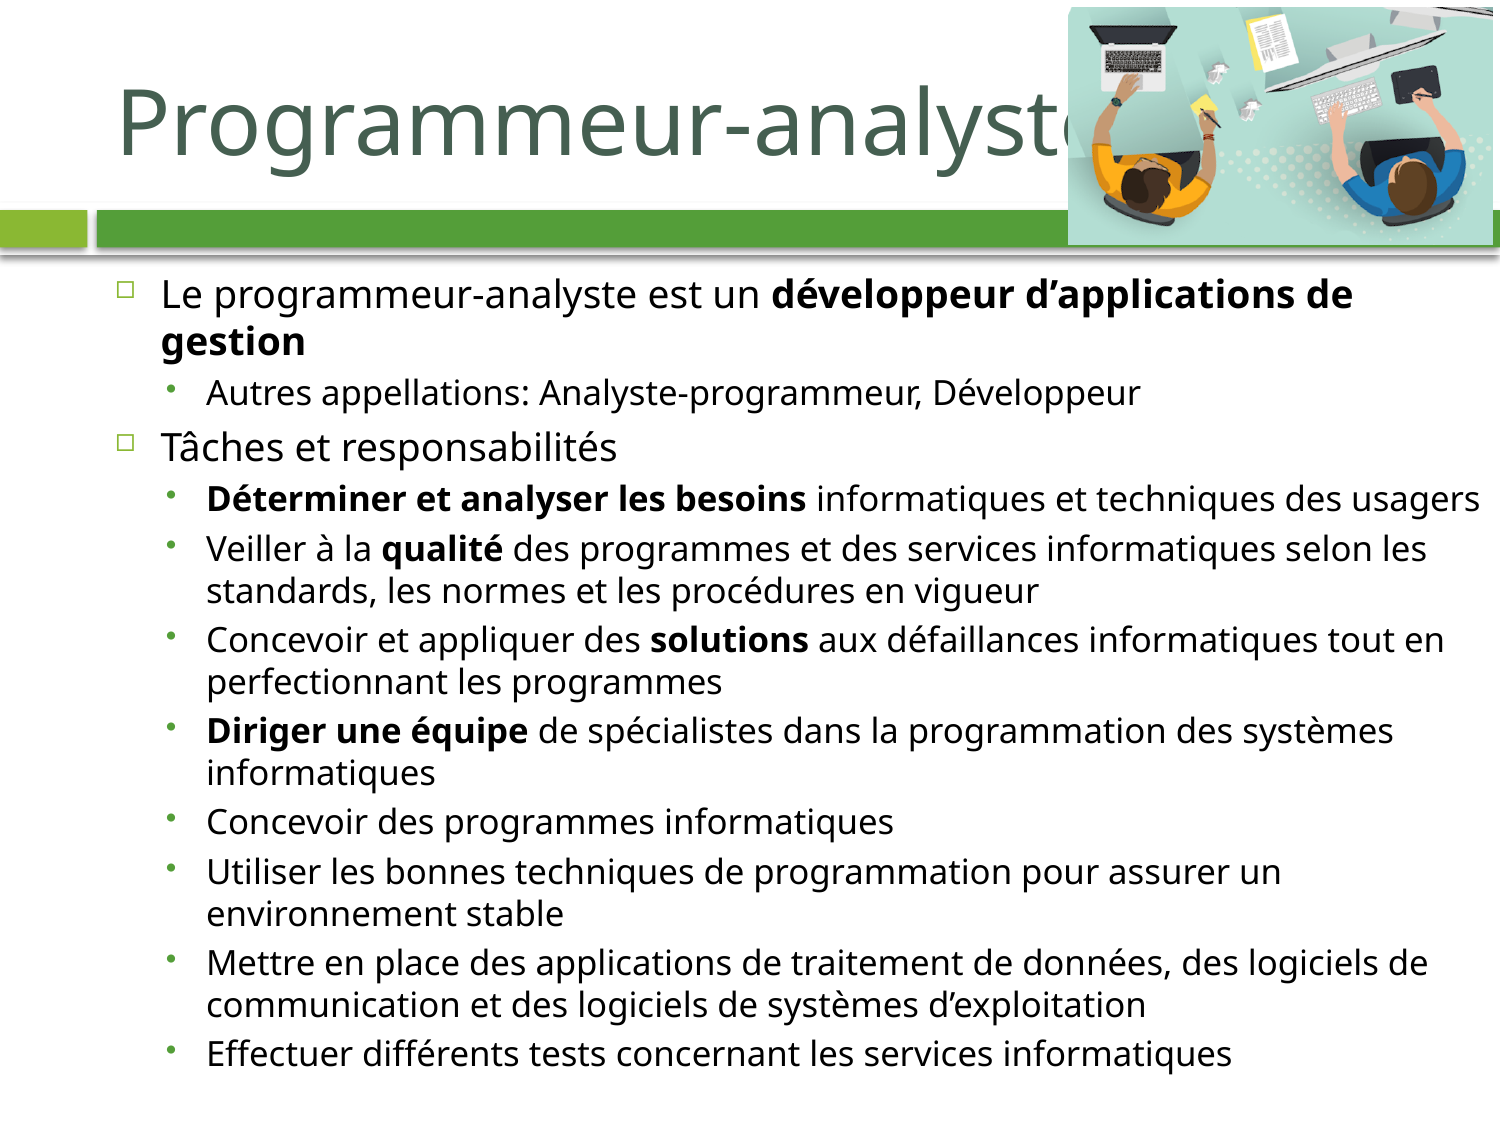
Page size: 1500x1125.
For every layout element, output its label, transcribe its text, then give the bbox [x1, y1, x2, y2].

list Le programmeur-analyste est un développeur d’applications de gestion Autres appellations: Analyste-programmeur, Développeur Tâches et responsabilités Déterminer et analyser les besoins informatiques et techniques des usagers Veiller à la qualité des programmes et des services informatiques selon les standards, les normes et les procédures en vigueur Concevoir et appliquer des solutions aux défaillances informatiques tout en perfectionnant les programmes Diriger une équipe de spécialistes dans la programmation des systèmes informatiques Concevoir des programmes informatiques Utiliser les bonnes techniques de programmation pour assurer un environnement stable Mettre en place des applications de traitement de données, des logiciels de communication et des logiciels de systèmes d’exploitation Effectuer différents tests concernant les services informatiques [100, 262, 1500, 1125]
picture [1068, 6, 1493, 246]
title Programmeur-analyste [100, 37, 1062, 200]
